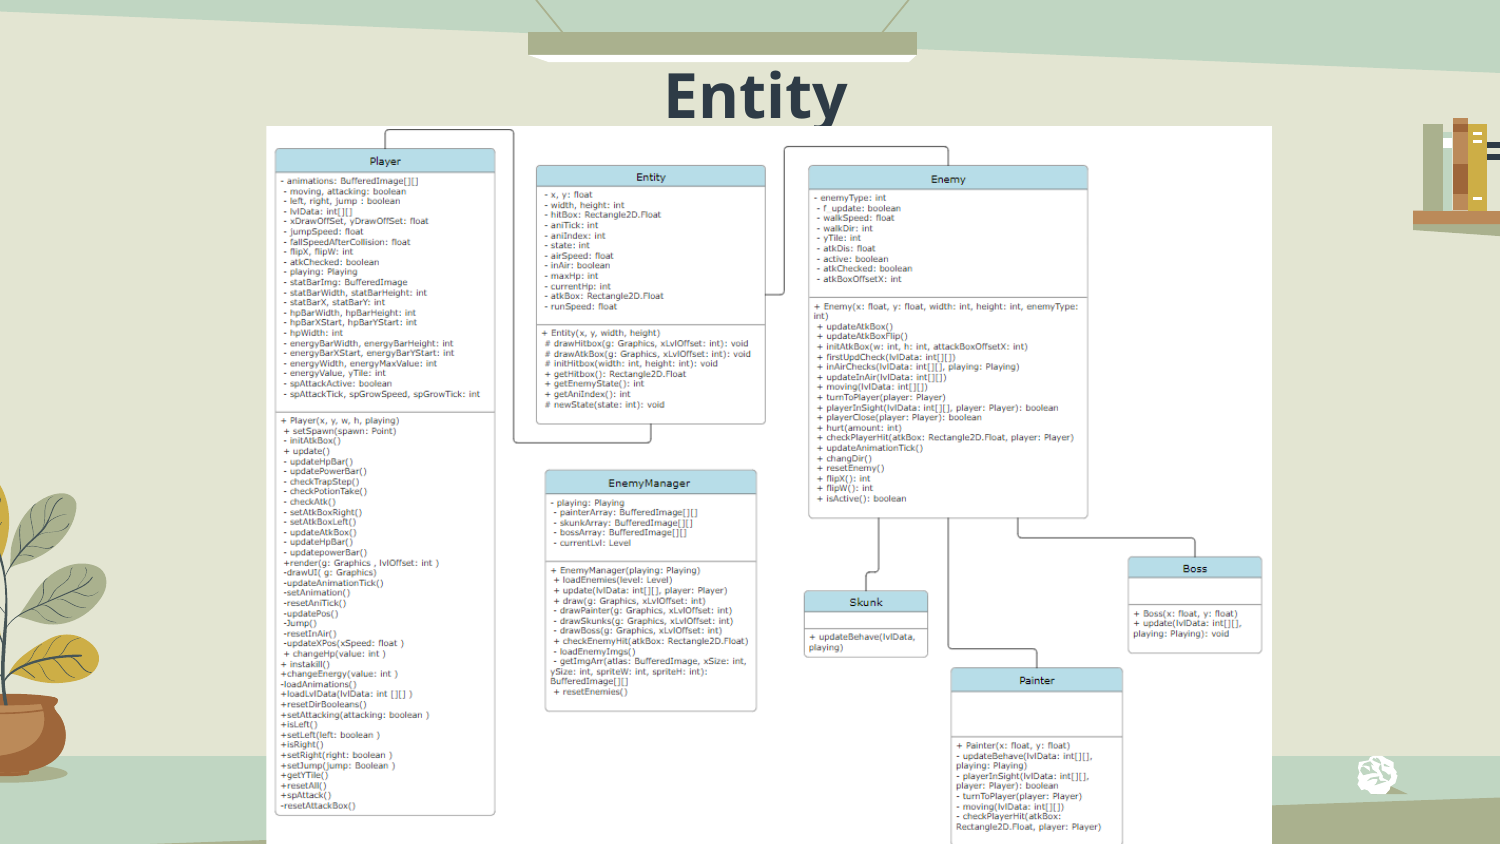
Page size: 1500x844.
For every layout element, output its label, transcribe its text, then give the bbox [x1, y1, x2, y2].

picture [266, 126, 1273, 844]
title Entity [123, 59, 1388, 127]
